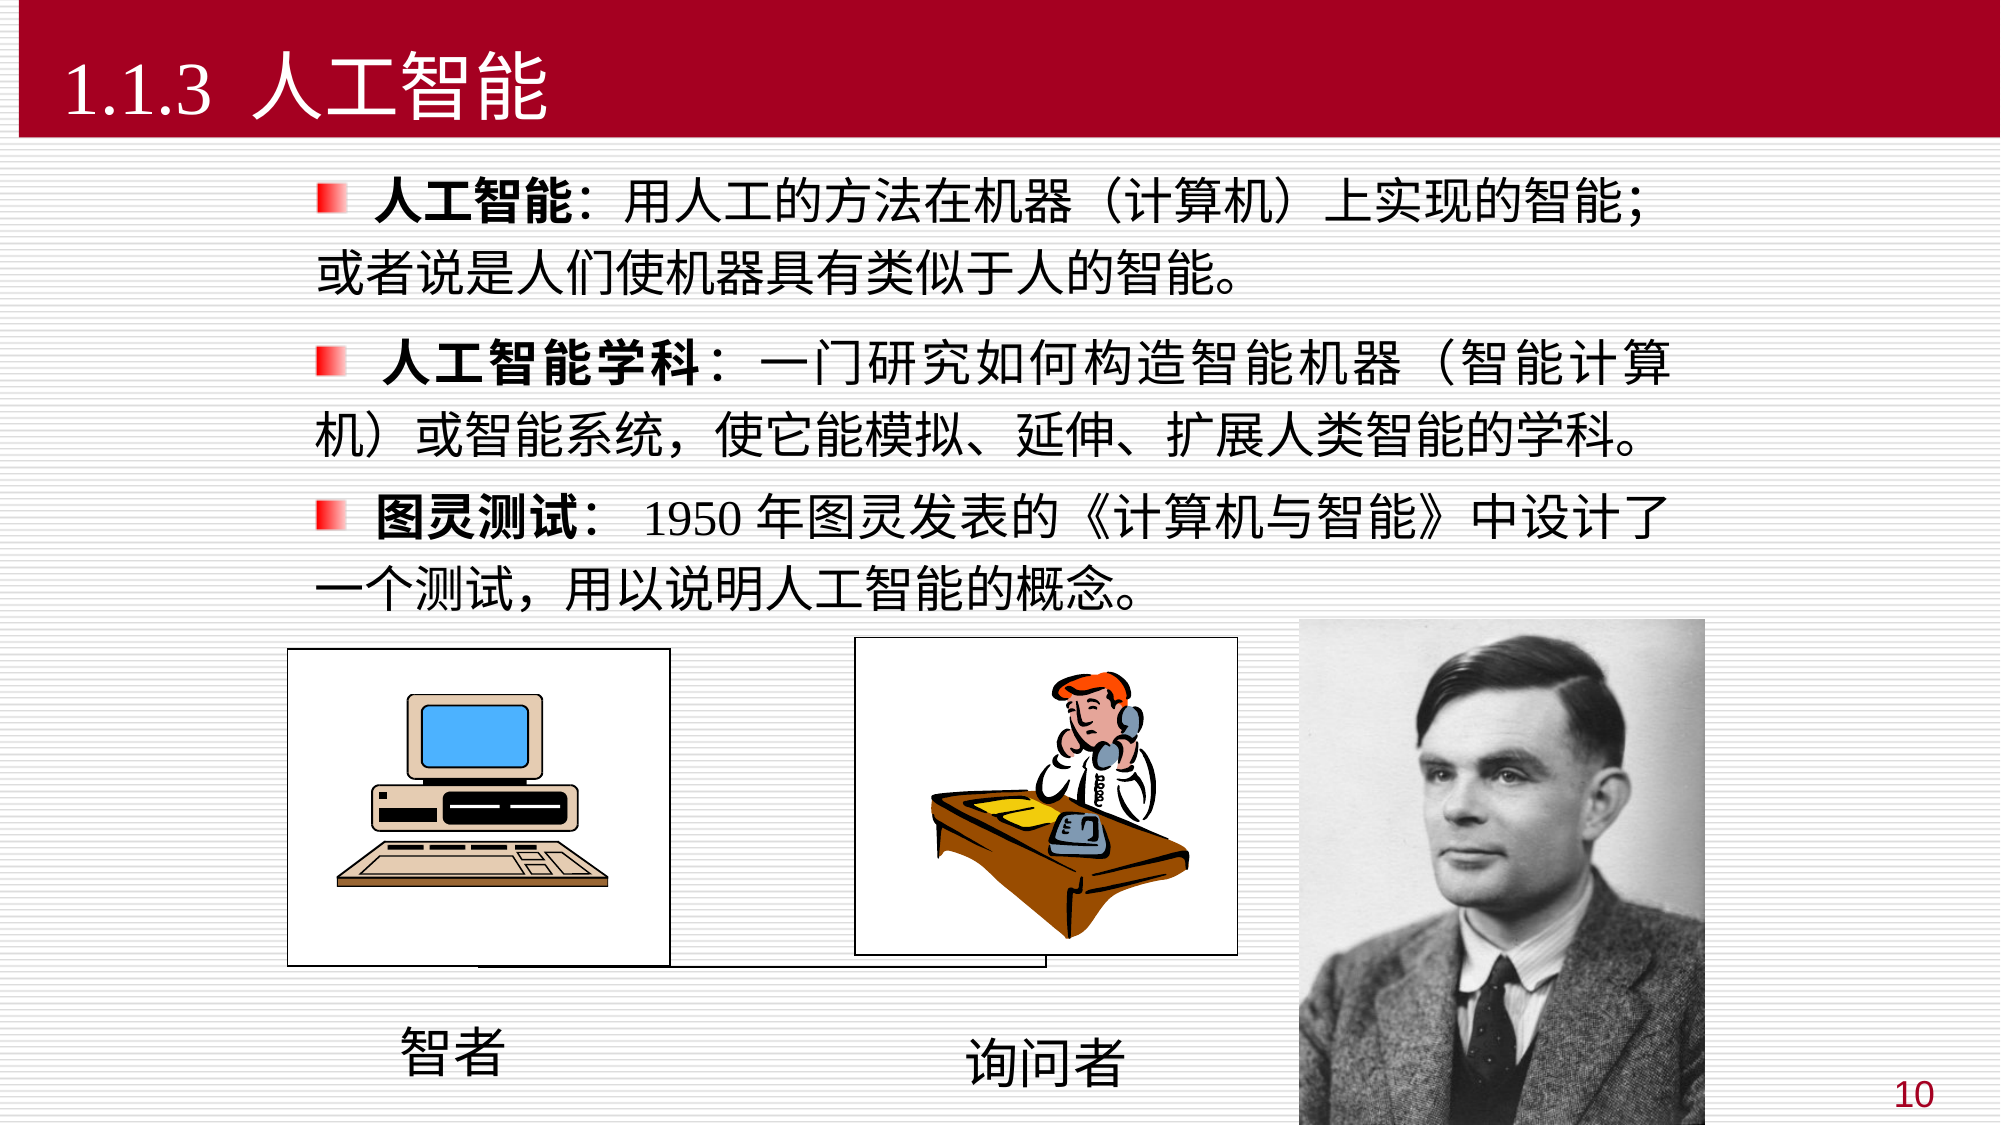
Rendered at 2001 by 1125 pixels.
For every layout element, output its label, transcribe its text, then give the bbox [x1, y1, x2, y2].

title 1.1.3 人工智能 [18, 0, 2000, 138]
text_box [287, 637, 1238, 1103]
list 人工智能：用人工的方法在机器（计算机）上实现的智能；或者说是人们使机器具有类似于人的智能。 [300, 149, 1713, 313]
picture [0, 0, 2001, 1125]
text_box 人工智能学科：一门研究如何构造智能机器（智能计算机）或智能系统，使它能模拟、延伸、扩展人类智能的学科。 图灵测试：1950年图灵发表的《计算机与智能》中设计了一个测试，用以说明人工智能的概念。 [300, 312, 1688, 625]
slide_number 10 [1709, 1062, 1951, 1122]
